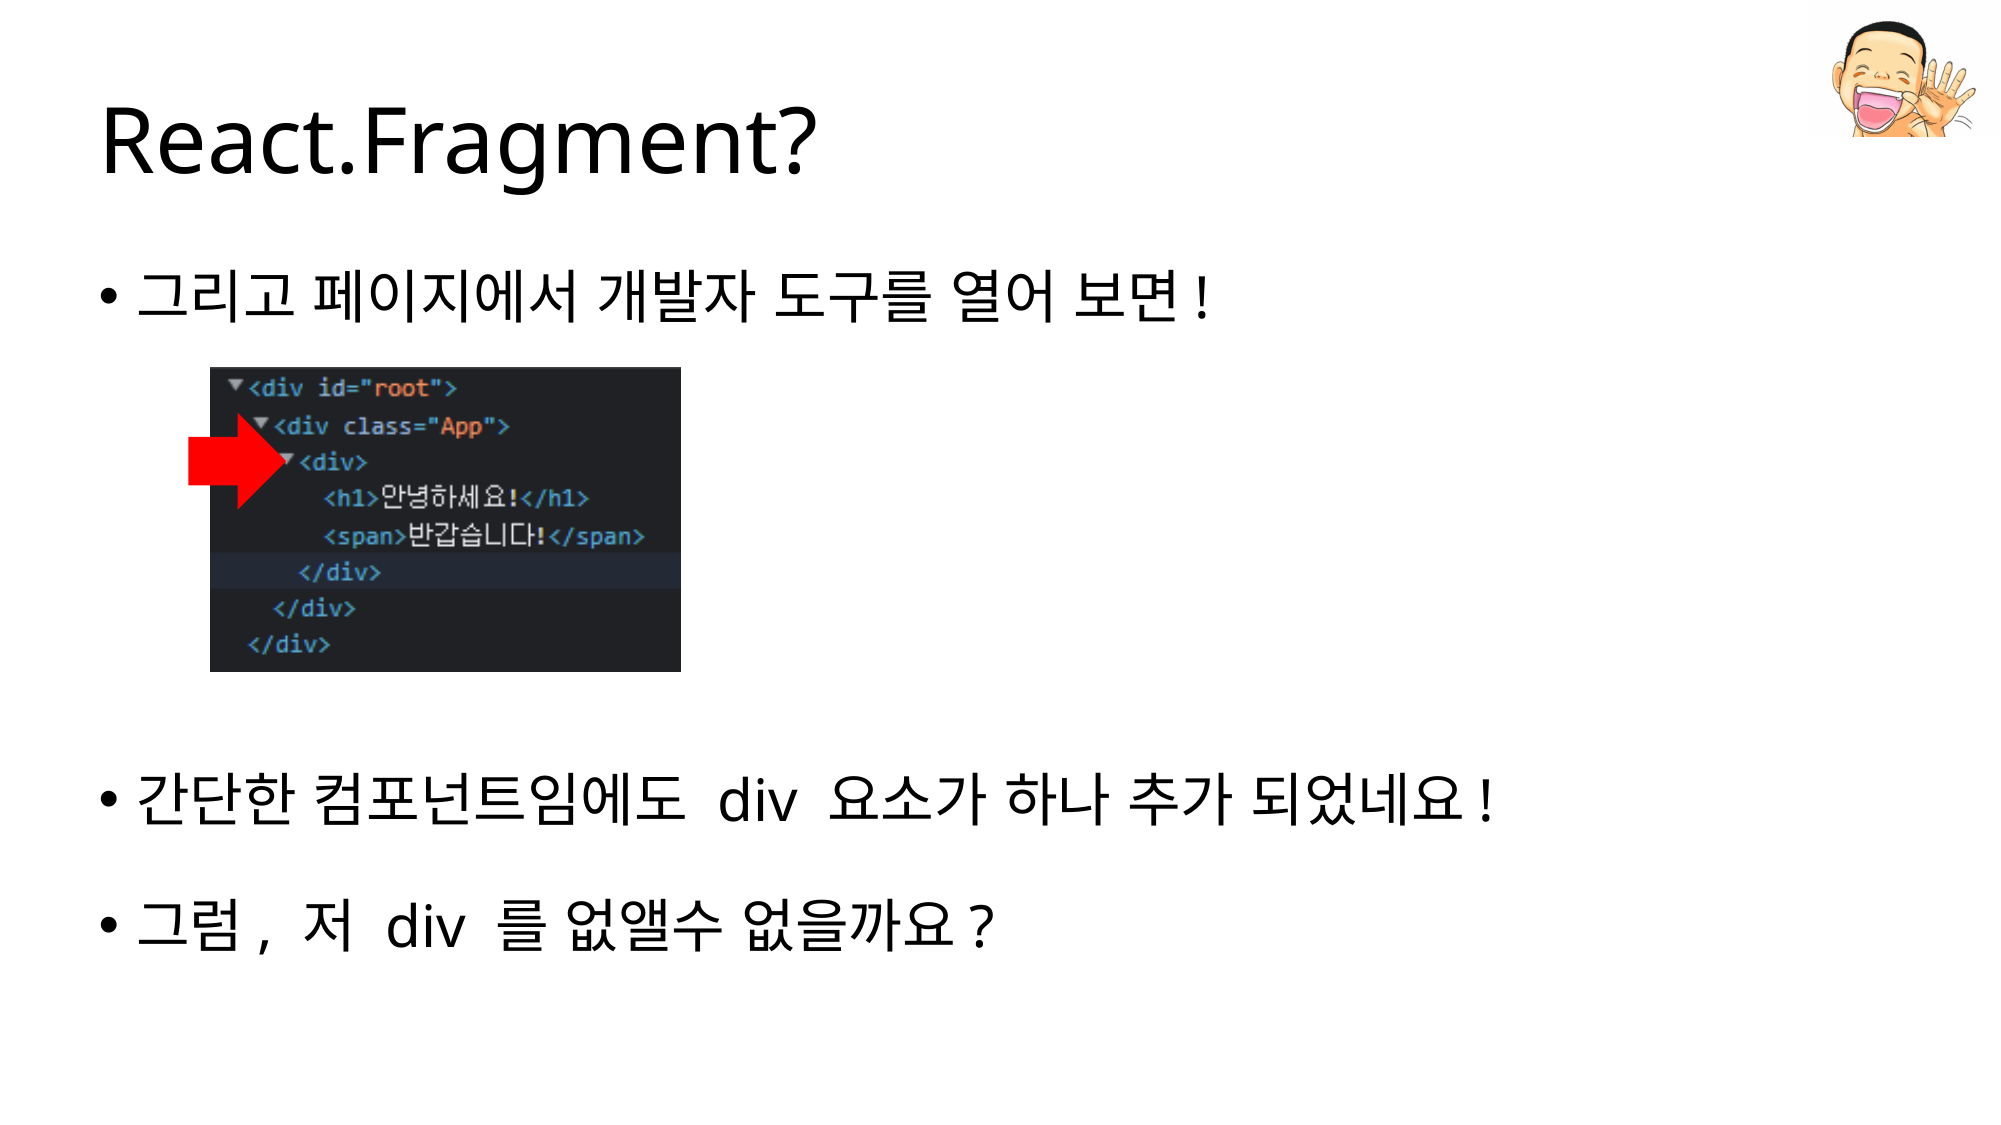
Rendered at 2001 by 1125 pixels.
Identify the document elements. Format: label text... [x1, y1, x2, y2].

title React.Fragment? [83, 0, 1931, 217]
list 그리고 페이지에서 개발자 도구를 열어 보면! 간단한 컴포넌트임에도 div 요소가 하나 추가 되었네요! 그럼, 저 div 를 없앨수 없을까요? [83, 217, 1931, 1125]
picture [1931, 0, 2000, 137]
text_box [187, 435, 210, 487]
picture [210, 367, 681, 672]
